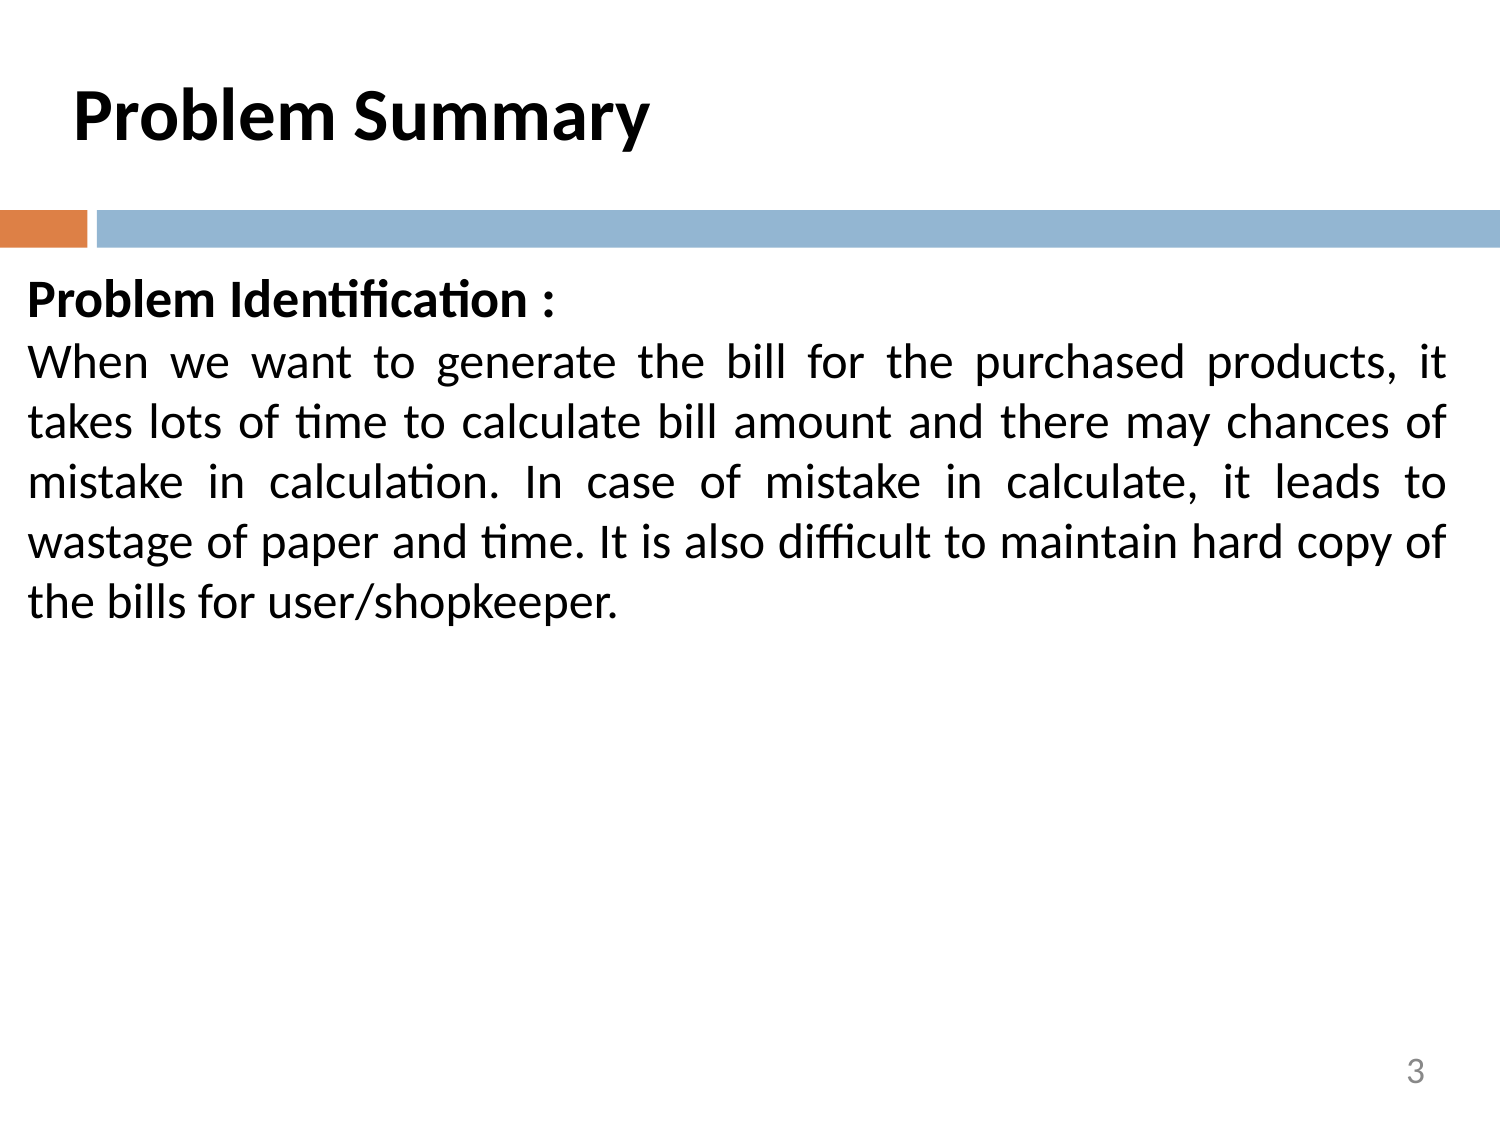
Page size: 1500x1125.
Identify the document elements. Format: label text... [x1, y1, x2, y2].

slide_number 3 [1080, 1046, 1425, 1103]
text_box Problem Identification : When we want to generate the bill for the purchased products, it takes lots of time to calculate bill amount and there may chances of mistake in calculation. In case of mistake in calculate, it leads to wastage of paper and time. It is also difficult to maintain hard copy of the bills for user/shopkeeper. [12, 255, 1463, 636]
text_box Problem Summary [58, 57, 667, 163]
